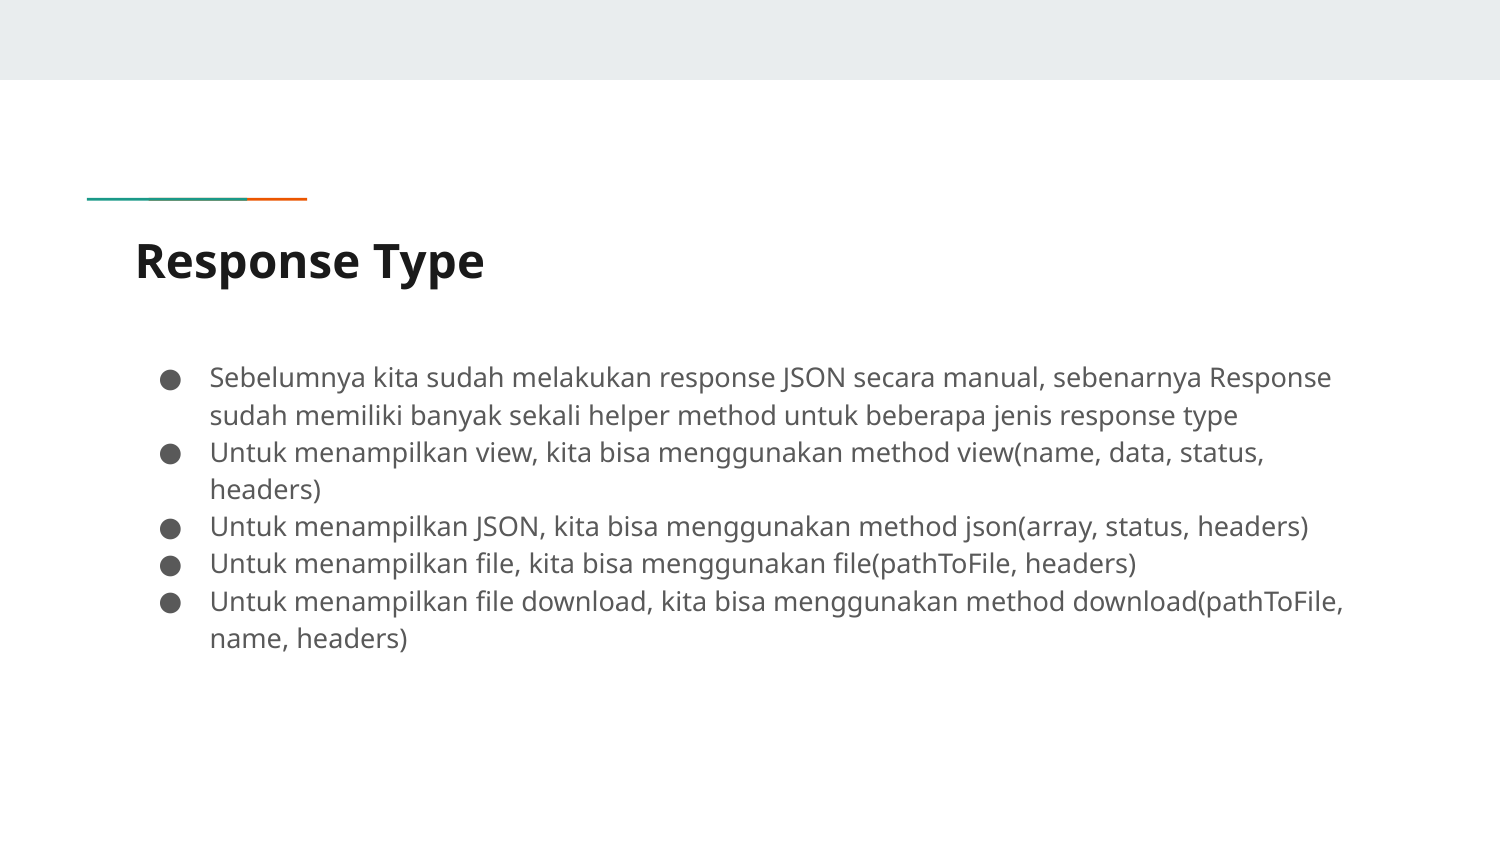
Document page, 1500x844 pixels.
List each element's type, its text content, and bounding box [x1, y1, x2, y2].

list Sebelumnya kita sudah melakukan response JSON secara manual, sebenarnya Response sudah memiliki banyak sekali helper method untuk beberapa jenis response type Untuk menampilkan view, kita bisa menggunakan method view(name, data, status, headers) Untuk menampilkan JSON, kita bisa menggunakan method json(array, status, headers) Untuk menampilkan file, kita bisa menggunakan file(pathToFile, headers) Untuk menampilkan file download, kita bisa menggunakan method download(pathToFile, name, headers) [119, 341, 1381, 712]
title Response Type [119, 216, 1381, 305]
